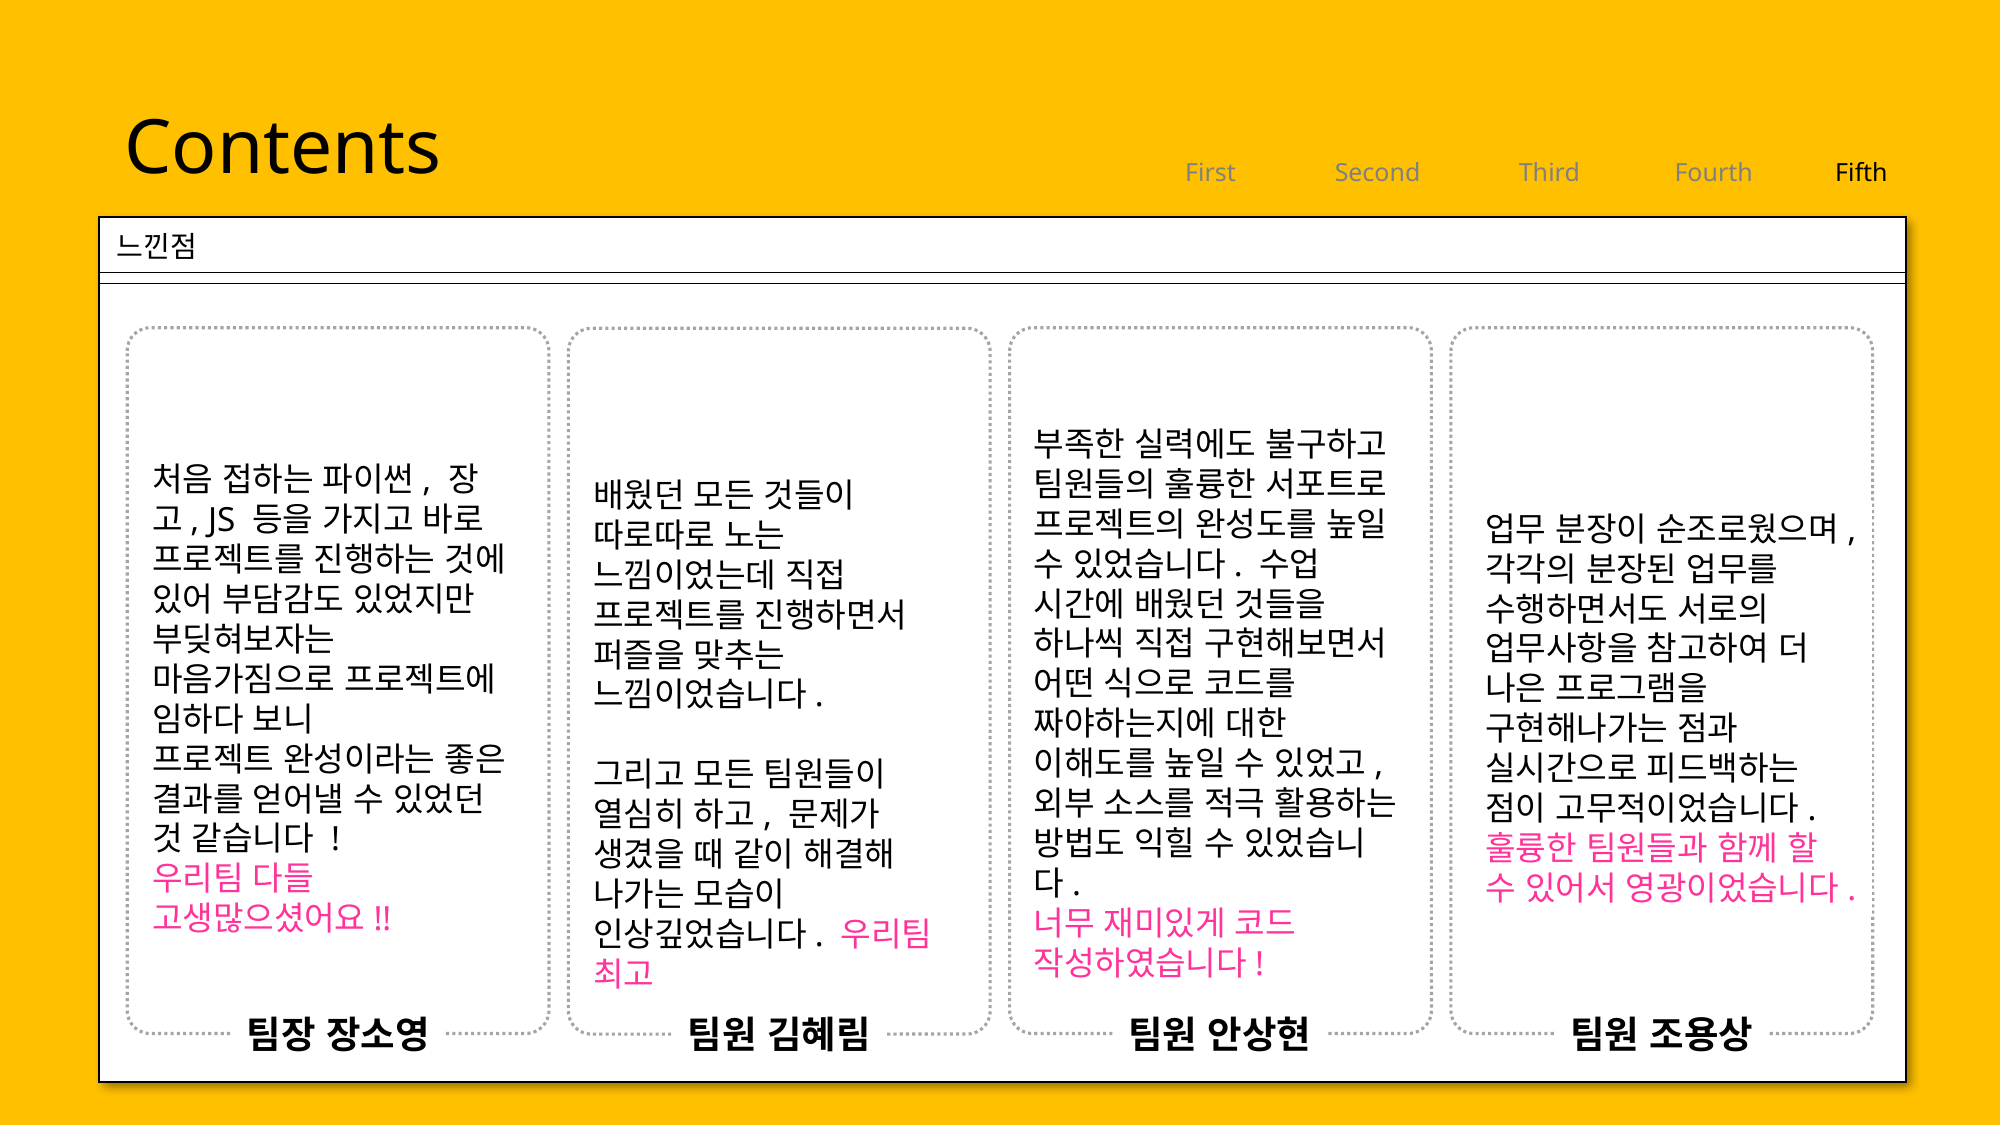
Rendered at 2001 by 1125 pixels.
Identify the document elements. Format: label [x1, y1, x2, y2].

text_box [127, 327, 1873, 1035]
text_box [87, 90, 1910, 1082]
